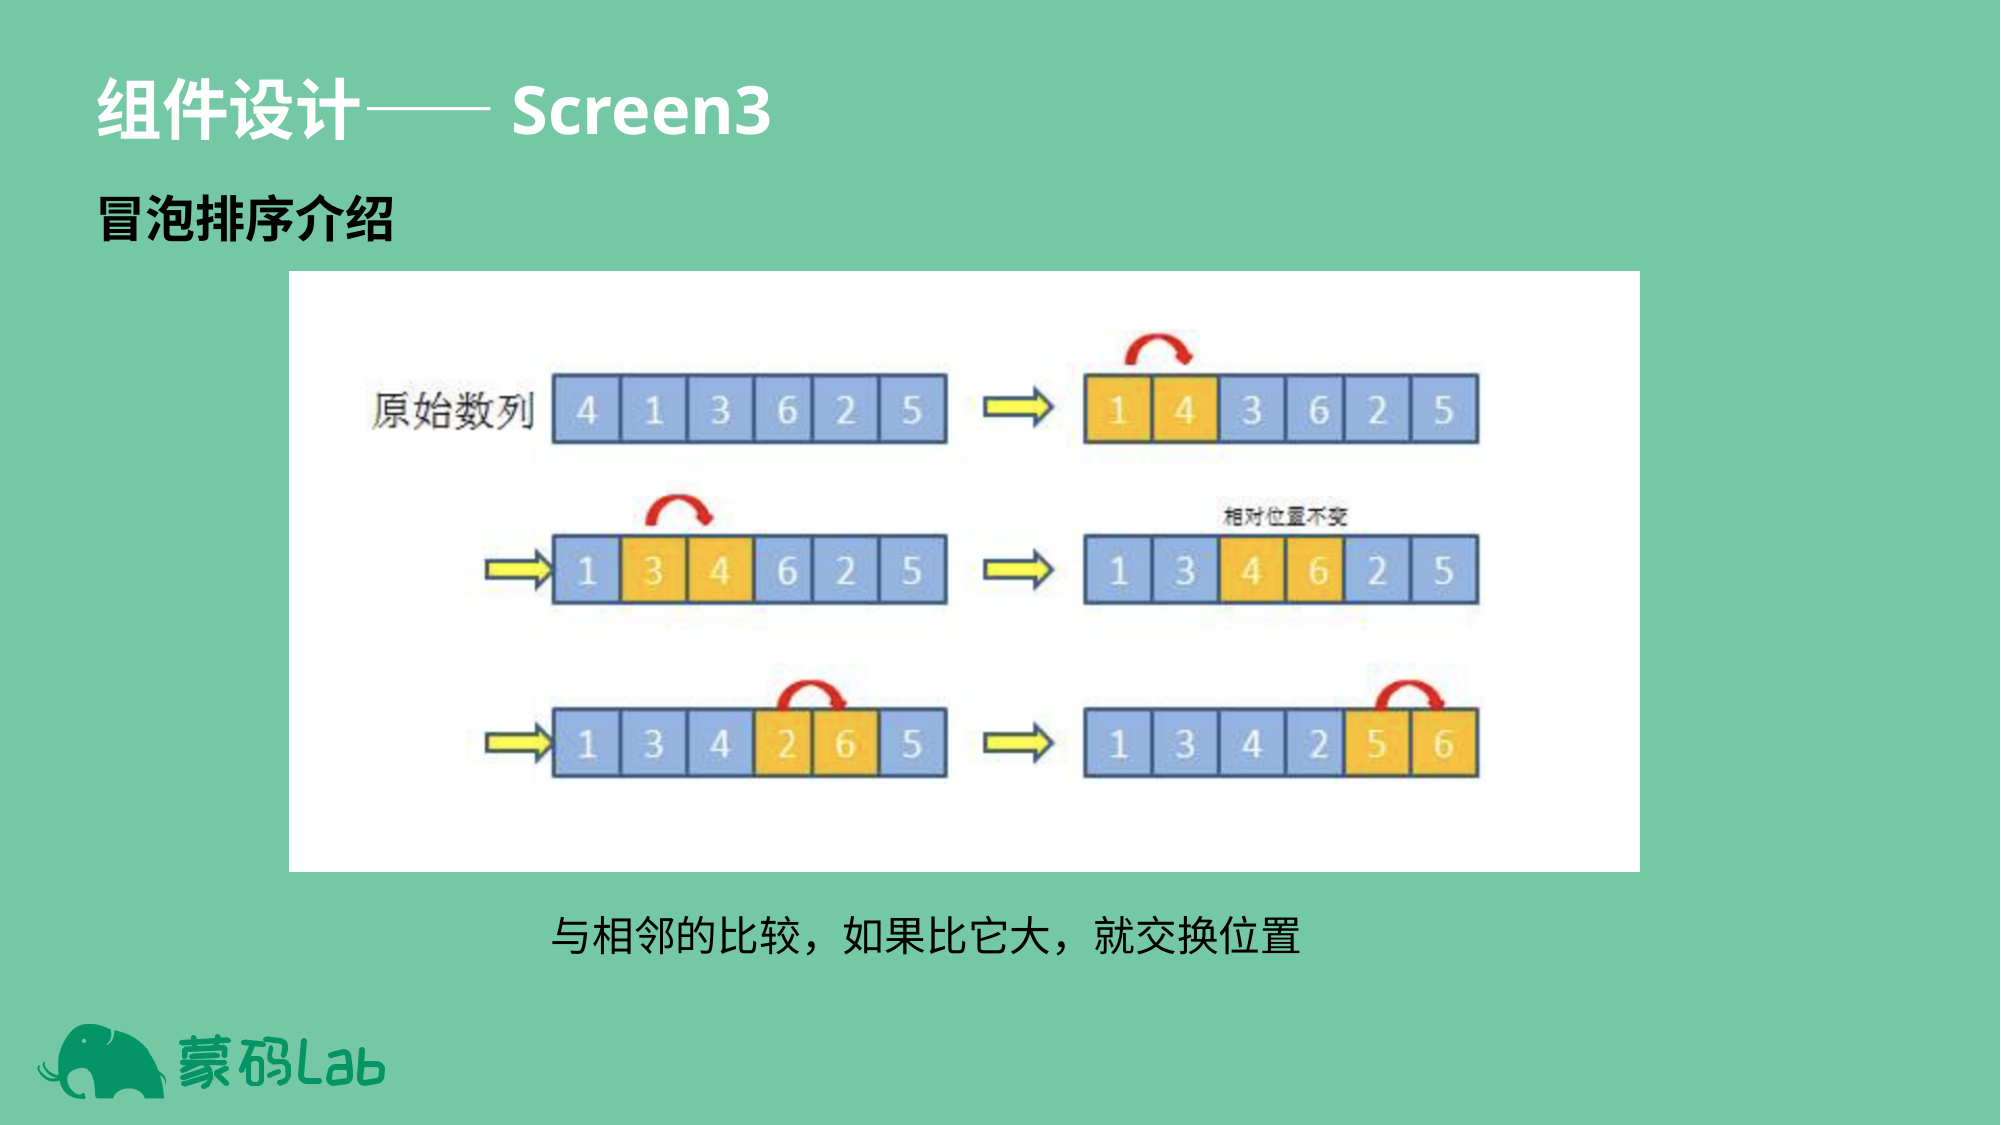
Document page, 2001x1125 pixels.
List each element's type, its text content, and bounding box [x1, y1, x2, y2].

text_box 与相邻的比较，如果比它大，就交换位置 [543, 902, 1310, 967]
list 组件设计——Screen3 [80, 69, 1000, 174]
text_box 冒泡排序介绍 [80, 180, 695, 255]
picture [26, 1015, 394, 1108]
picture [289, 271, 1640, 872]
